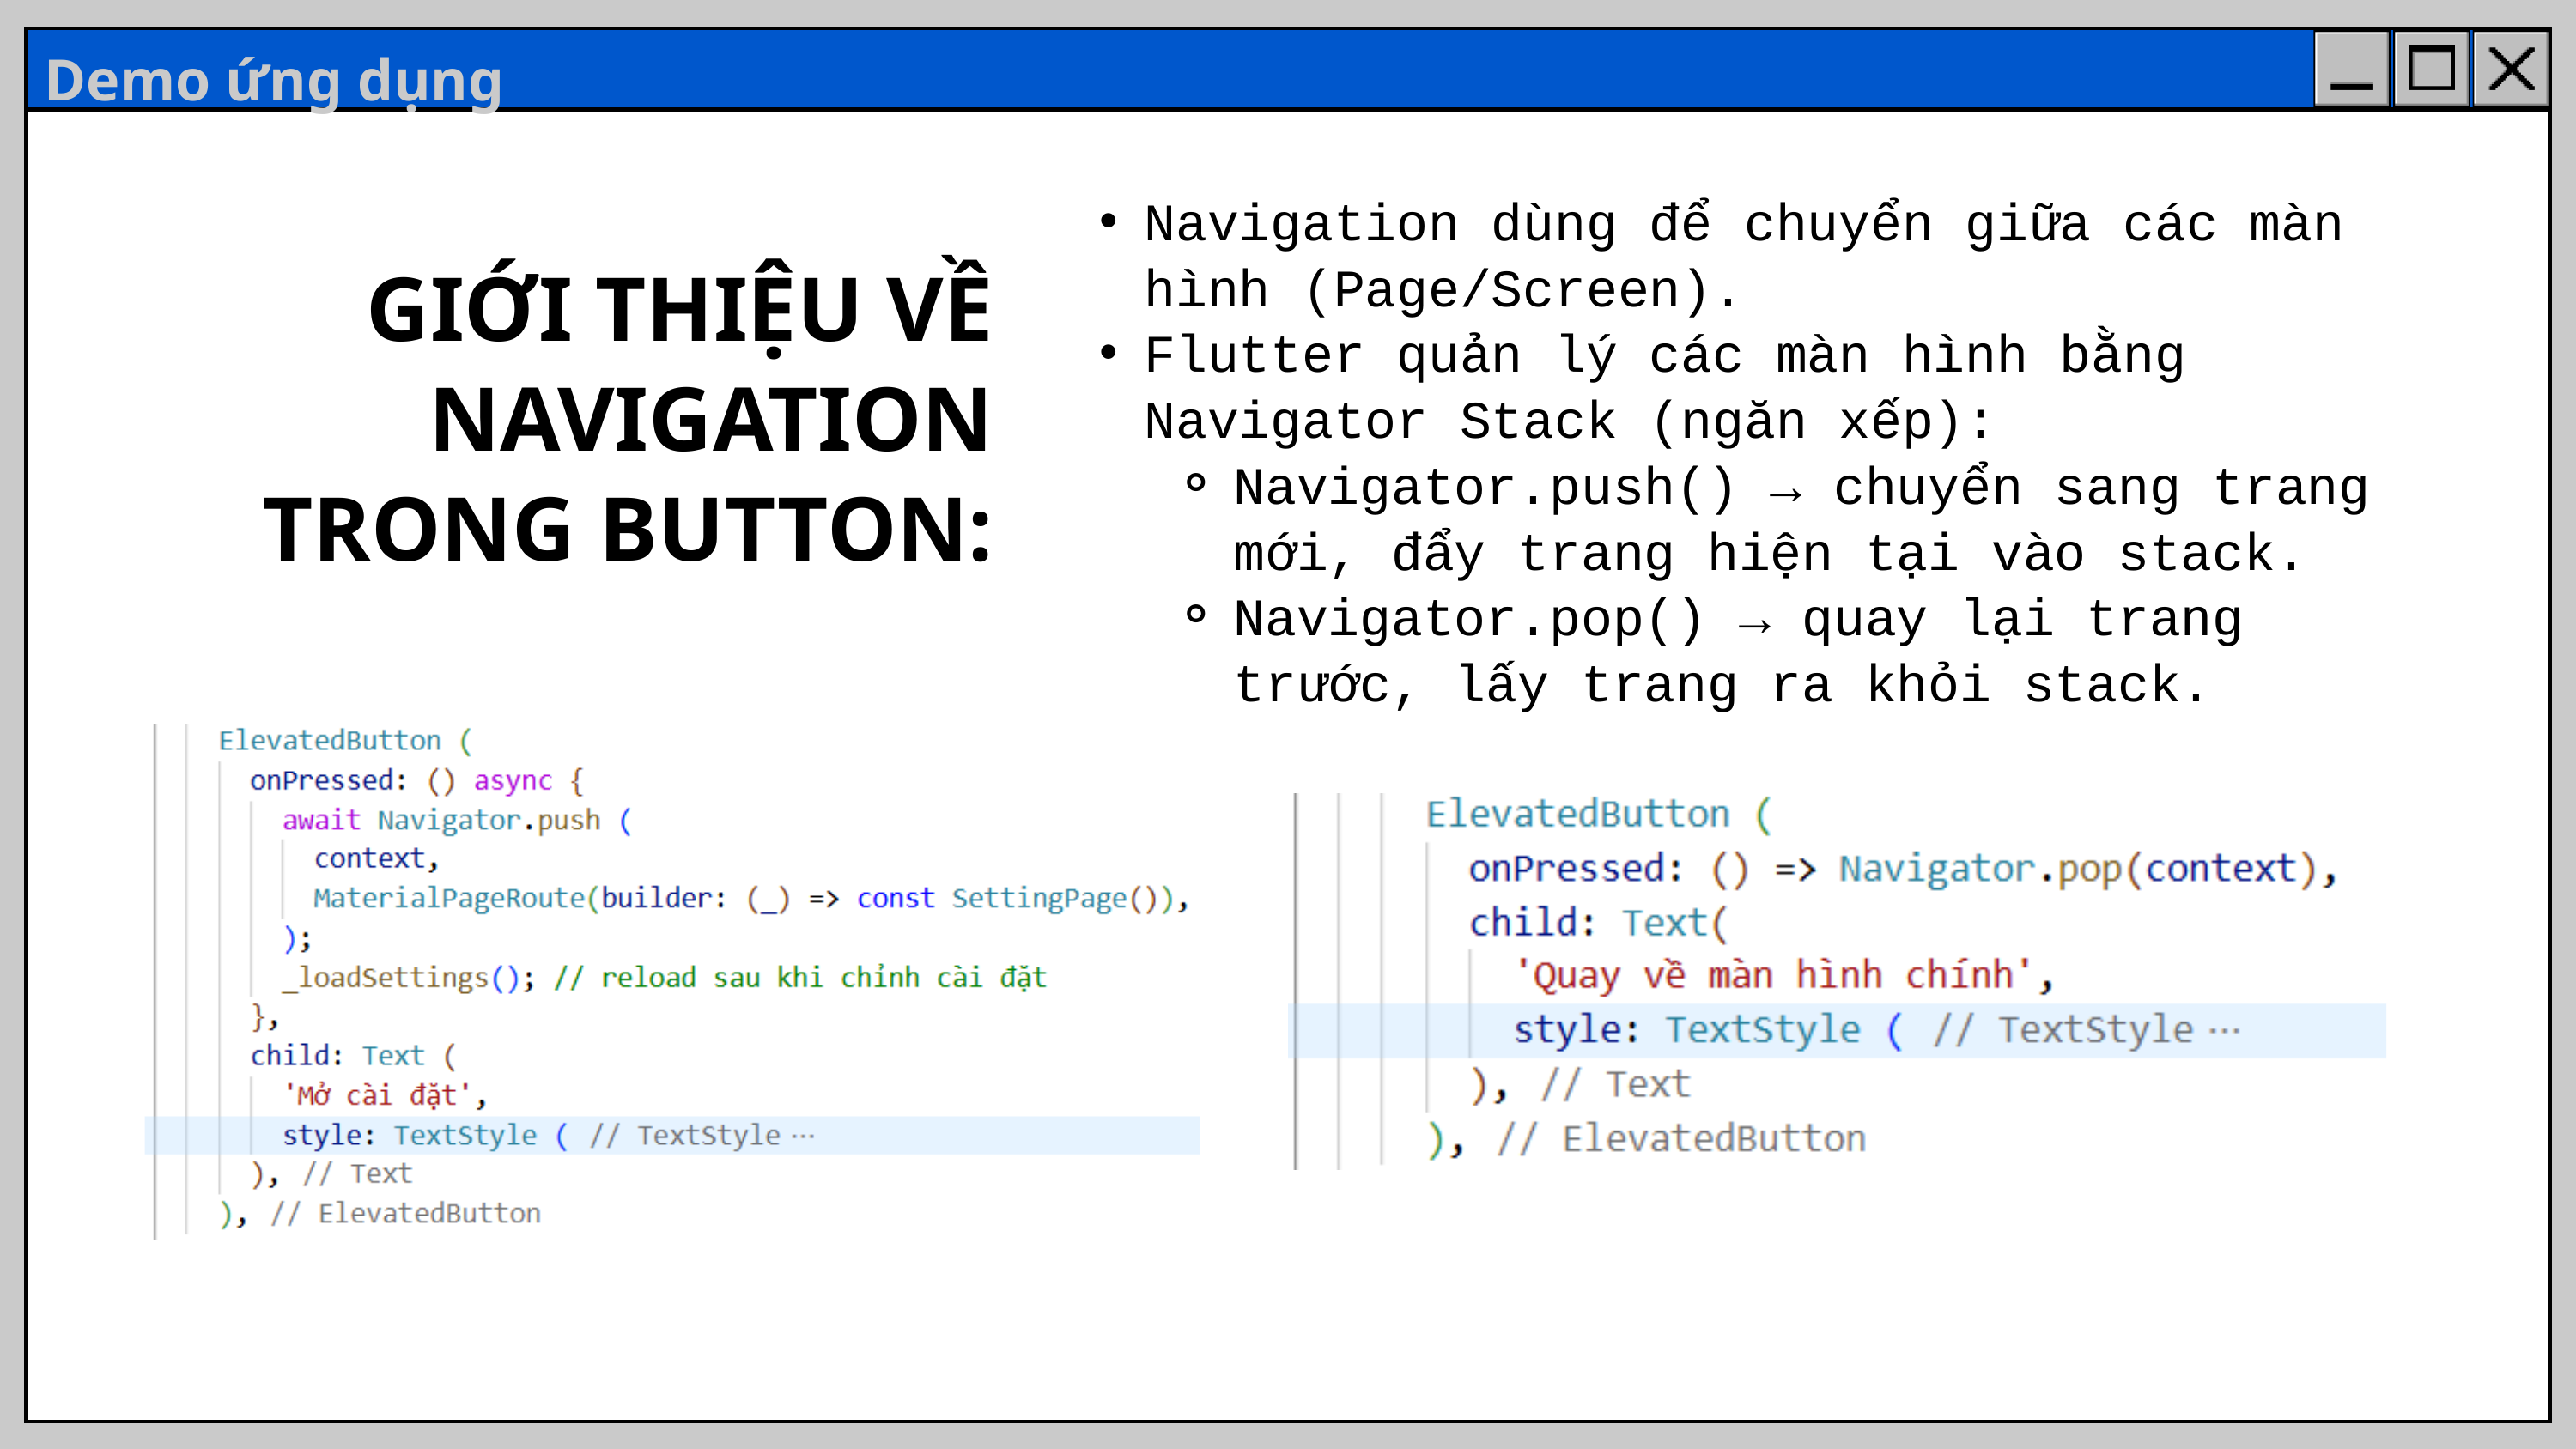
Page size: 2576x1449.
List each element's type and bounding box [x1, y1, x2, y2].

text_box [26, 108, 2550, 1422]
text_box [26, 27, 2550, 108]
